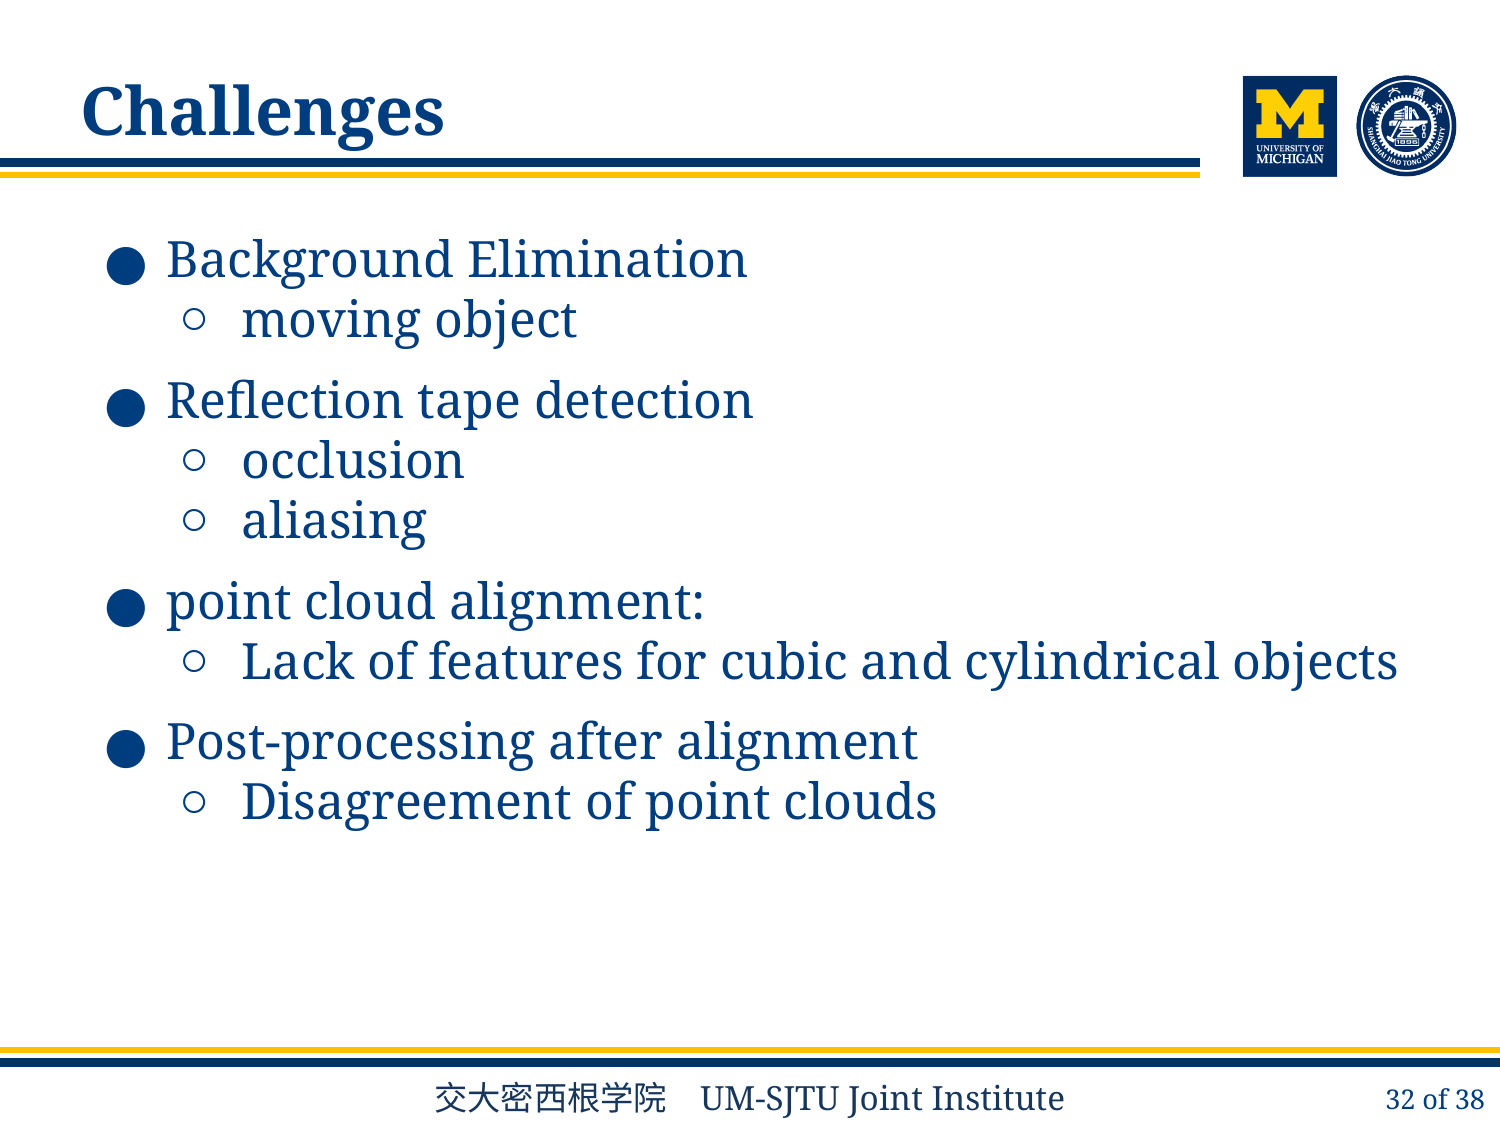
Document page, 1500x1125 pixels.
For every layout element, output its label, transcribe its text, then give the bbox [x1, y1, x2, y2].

slide_number ‹#› of 38 [1363, 1074, 1500, 1125]
picture [1228, 68, 1463, 182]
list Background Elimination moving object Reflection tape detection occlusion aliasing point cloud alignment: Lack of features for cubic and cylindrical objects Post-processing after alignment Disagreement of point clouds [76, 219, 1427, 1025]
title Challenges [64, 56, 1247, 161]
